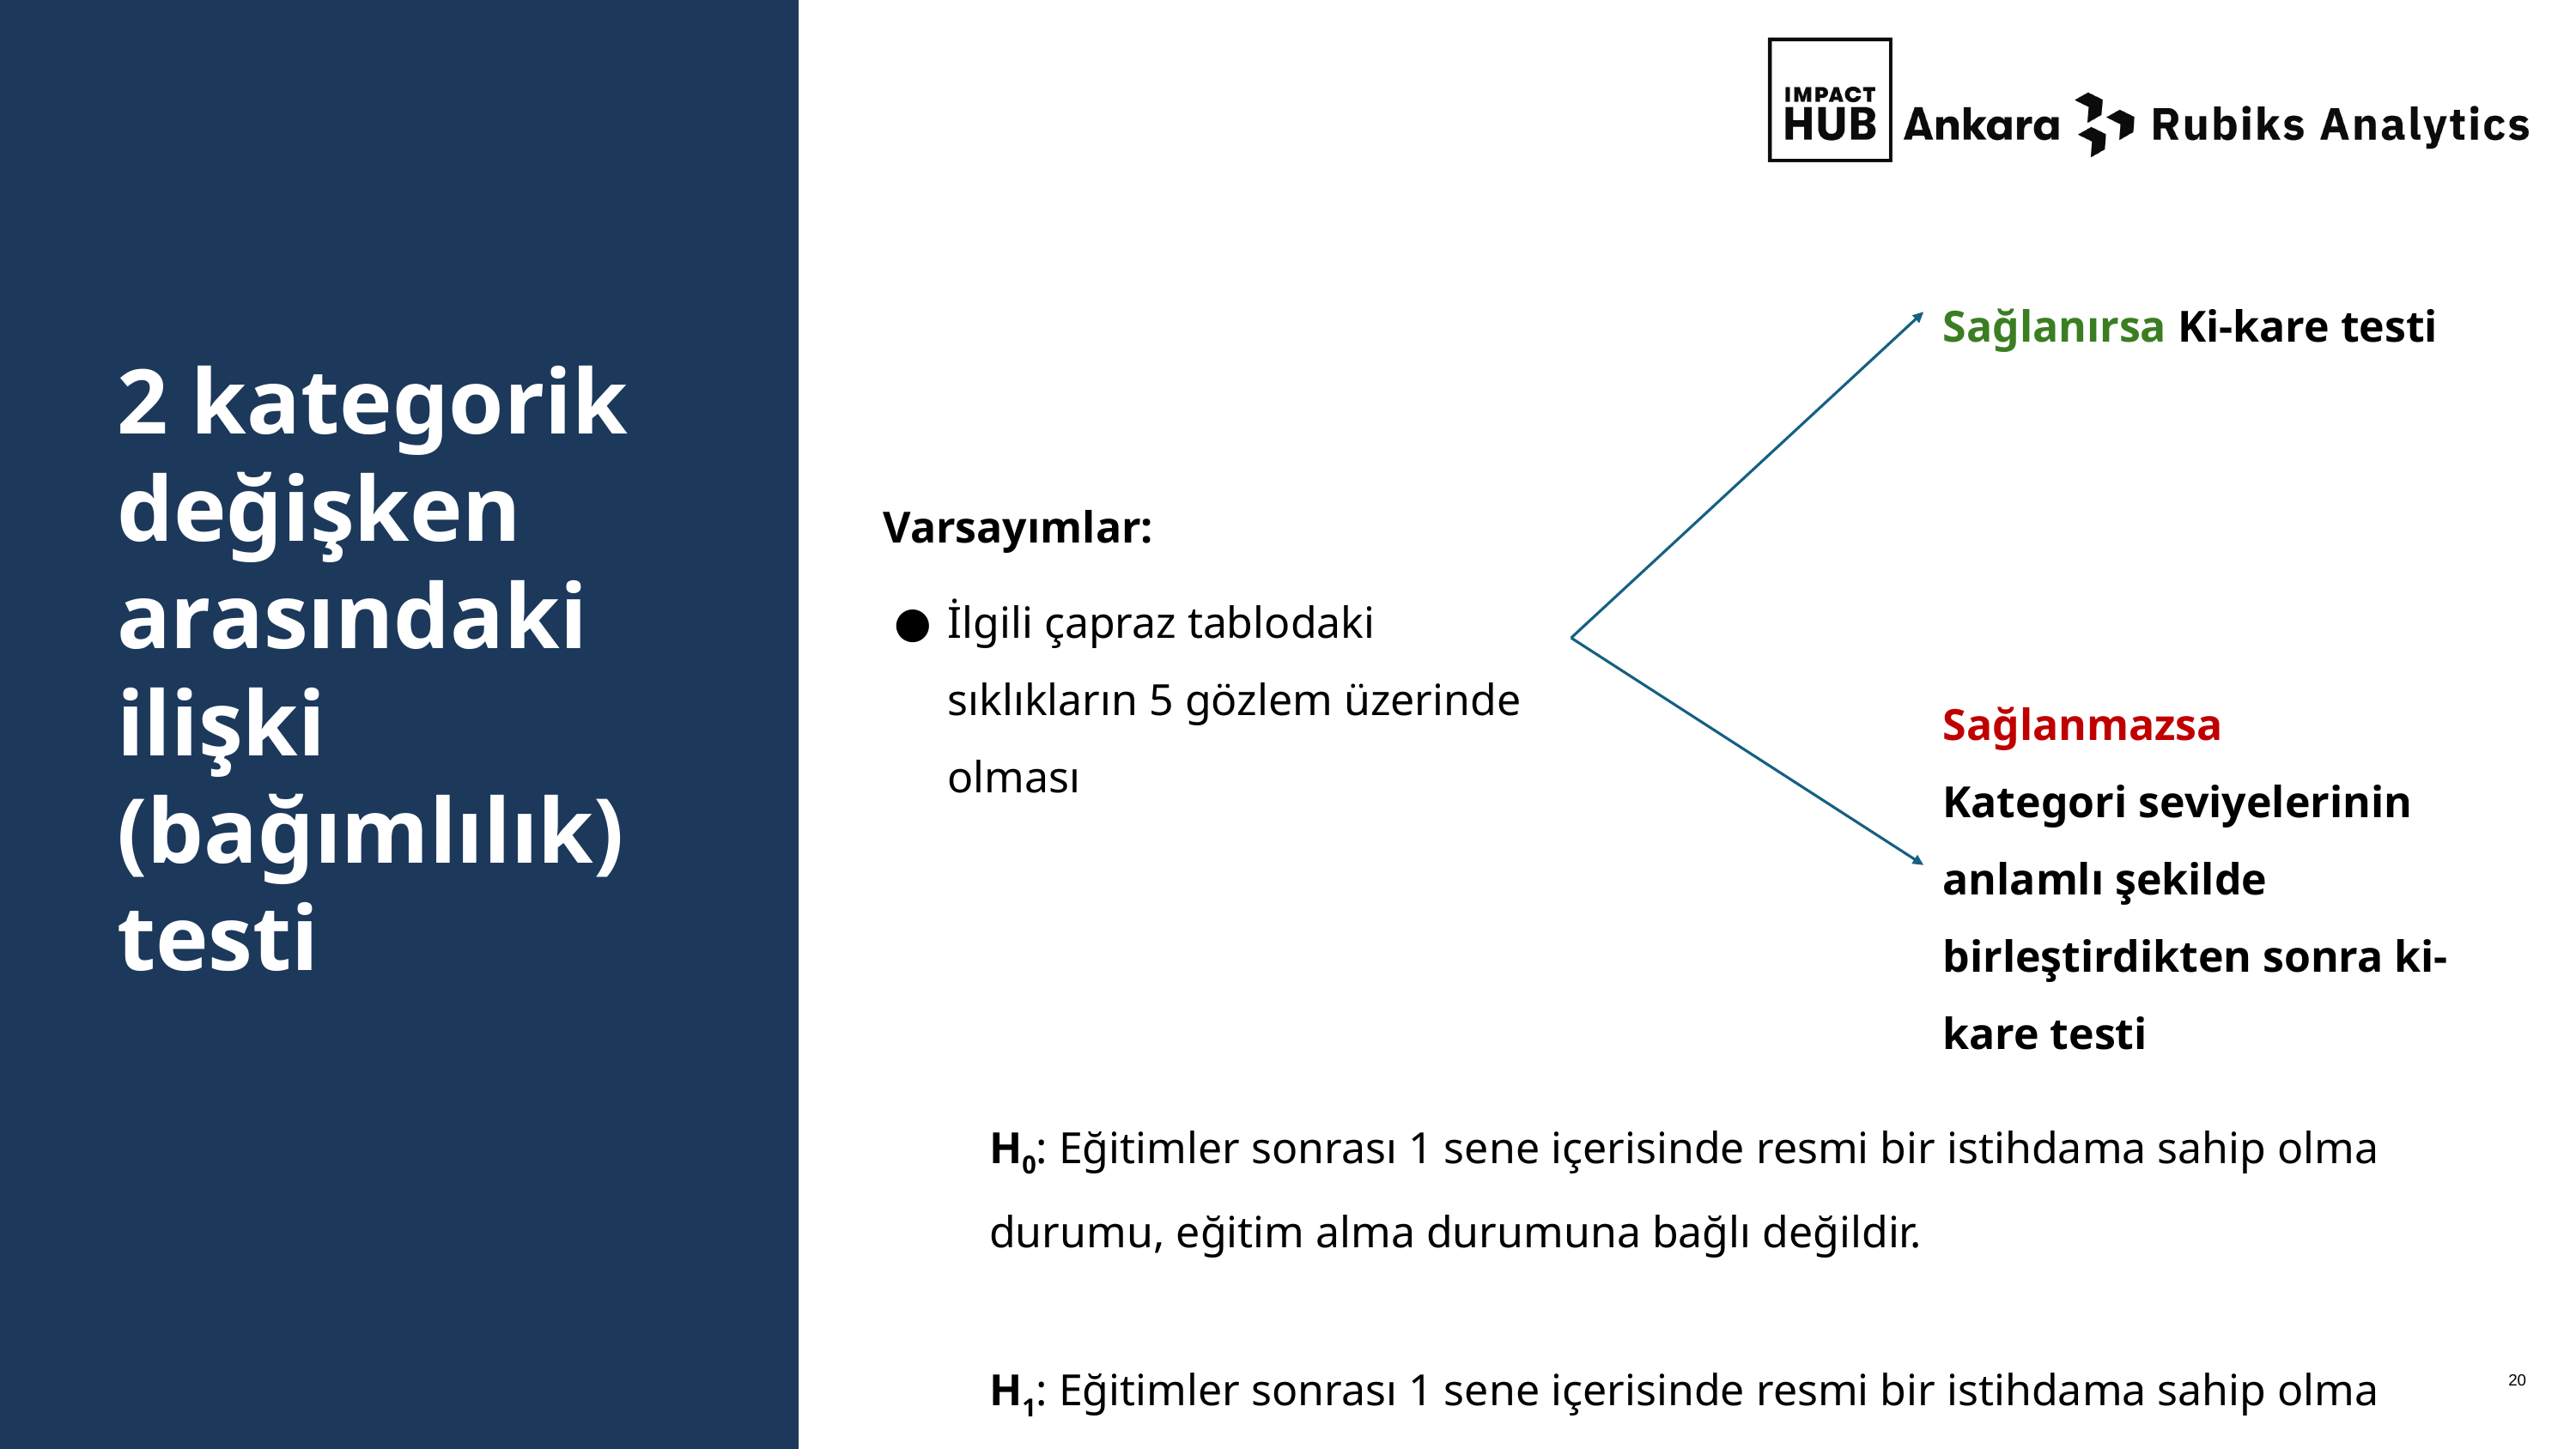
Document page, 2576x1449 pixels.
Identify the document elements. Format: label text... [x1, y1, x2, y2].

slide_number ‹#› [2417, 1324, 2553, 1435]
picture [1767, 36, 2529, 162]
text_box Sağlanmazsa Kategori seviyelerinin anlamlı şekilde birleştirdikten sonra ki-kare testi [1923, 662, 2503, 1068]
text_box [1571, 299, 1924, 626]
text_box 2 kategorik değişken arasındaki ilişki (bağımlılık) testi [91, 318, 799, 1015]
text_box [0, 0, 799, 1449]
text_box Varsayımlar: İlgili çapraz tablodaki sıklıkların 5 gözlem üzerinde olması [863, 464, 1566, 811]
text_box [1571, 626, 1924, 855]
text_box H0: Eğitimler sonrası 1 sene içerisinde resmi bir istihdama sahip olma durumu, eğitim alma durumuna bağlı değildir.​​​ ​​​ H1: Eğitimler sonrası 1 sene içerisinde resmi bir istihdama sahip olma durumu, eğitim alma durumuna bağlıdır. [969, 1081, 2417, 1449]
text_box Sağlanırsa Ki-kare testi [1923, 264, 2503, 361]
